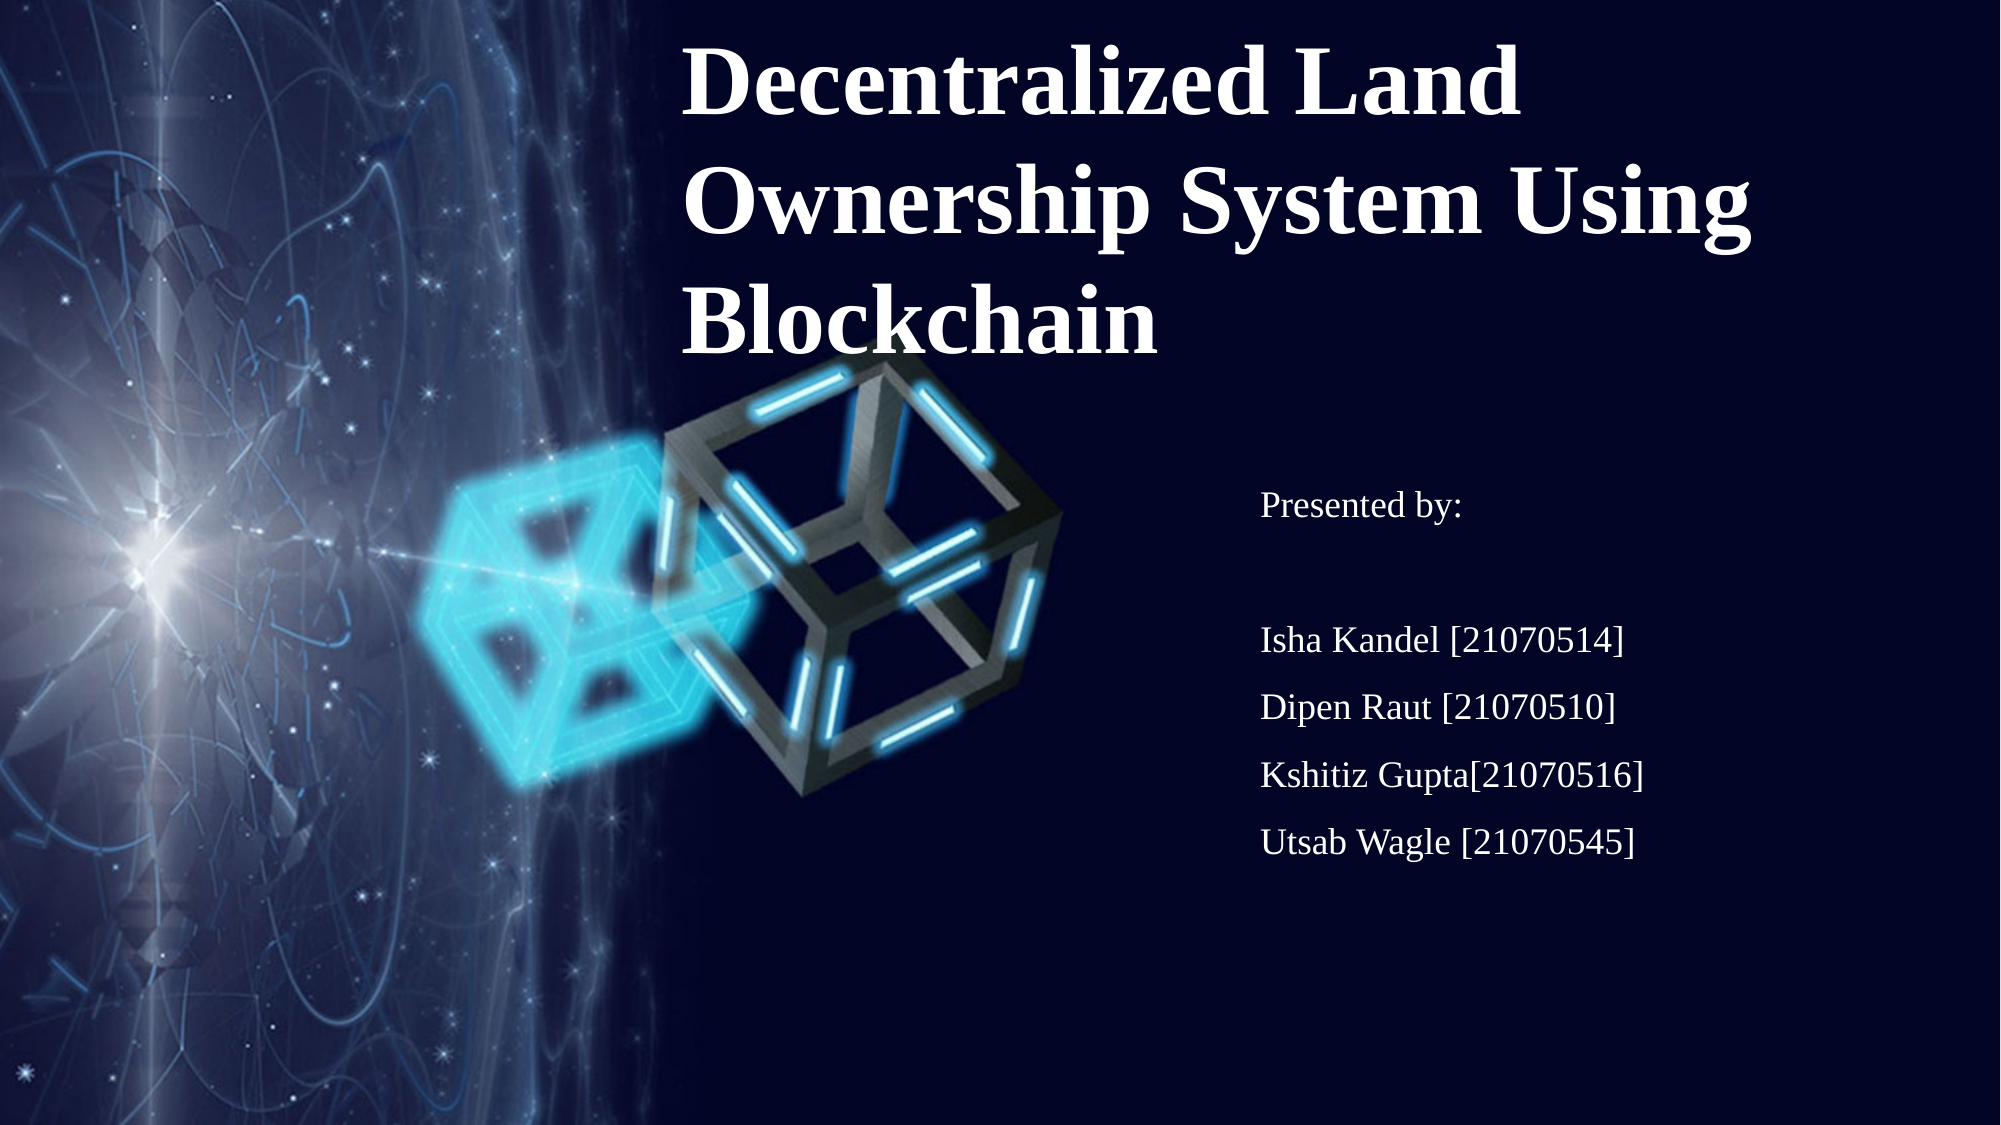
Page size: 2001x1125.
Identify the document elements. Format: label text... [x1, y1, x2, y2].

text_box Decentralized Land Ownership System Using Blockchain [666, 6, 1986, 382]
picture [0, 0, 2001, 1125]
text_box Presented by: Isha Kandel [21070514] Dipen Raut [21070510] Kshitiz Gupta[21070516] Utsab Wagle [21070545] [1245, 449, 1868, 915]
